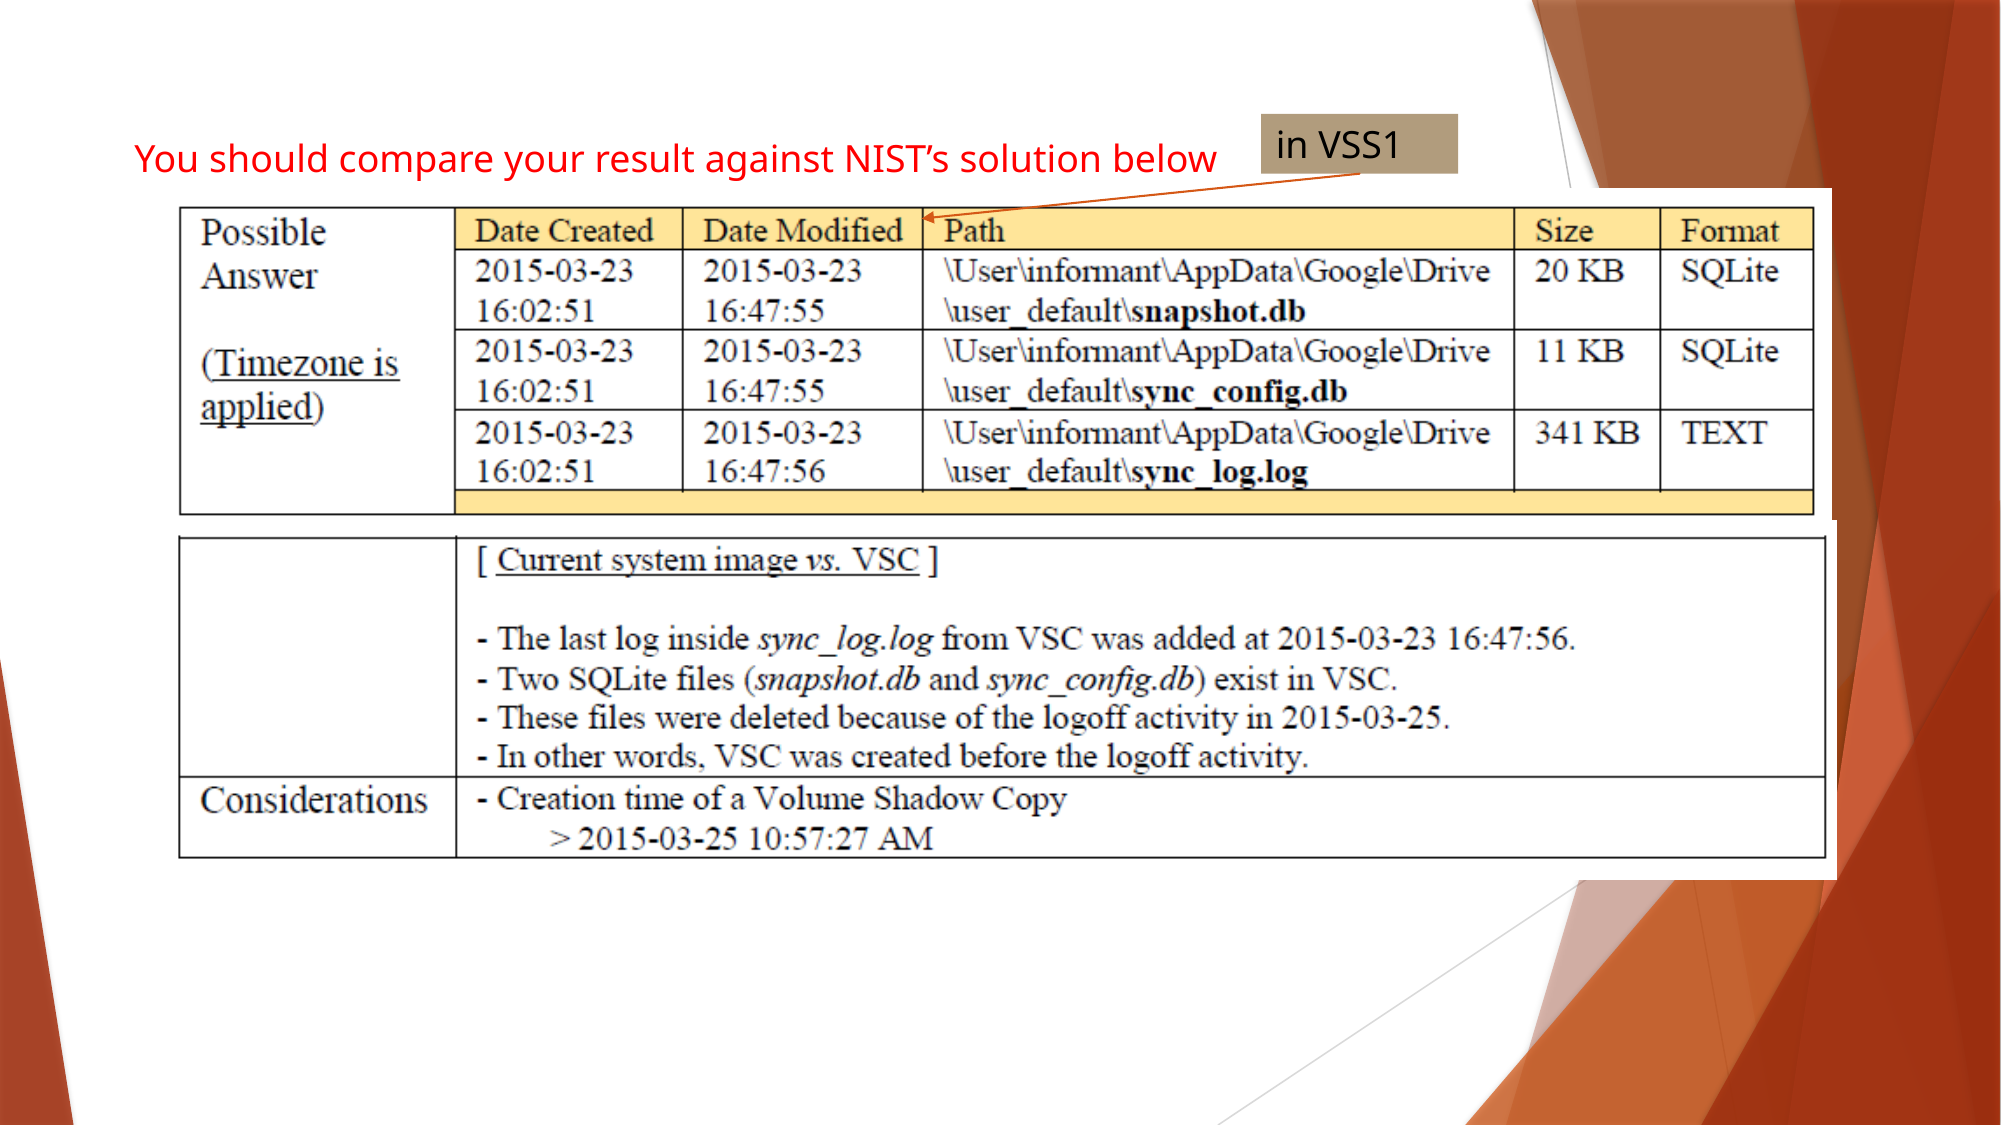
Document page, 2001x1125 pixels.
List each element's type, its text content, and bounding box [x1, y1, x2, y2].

text_box You should compare your result against NIST’s solution below [119, 128, 1234, 188]
picture [157, 188, 1838, 880]
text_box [921, 173, 1360, 220]
text_box in VSS1 [1261, 113, 1459, 174]
